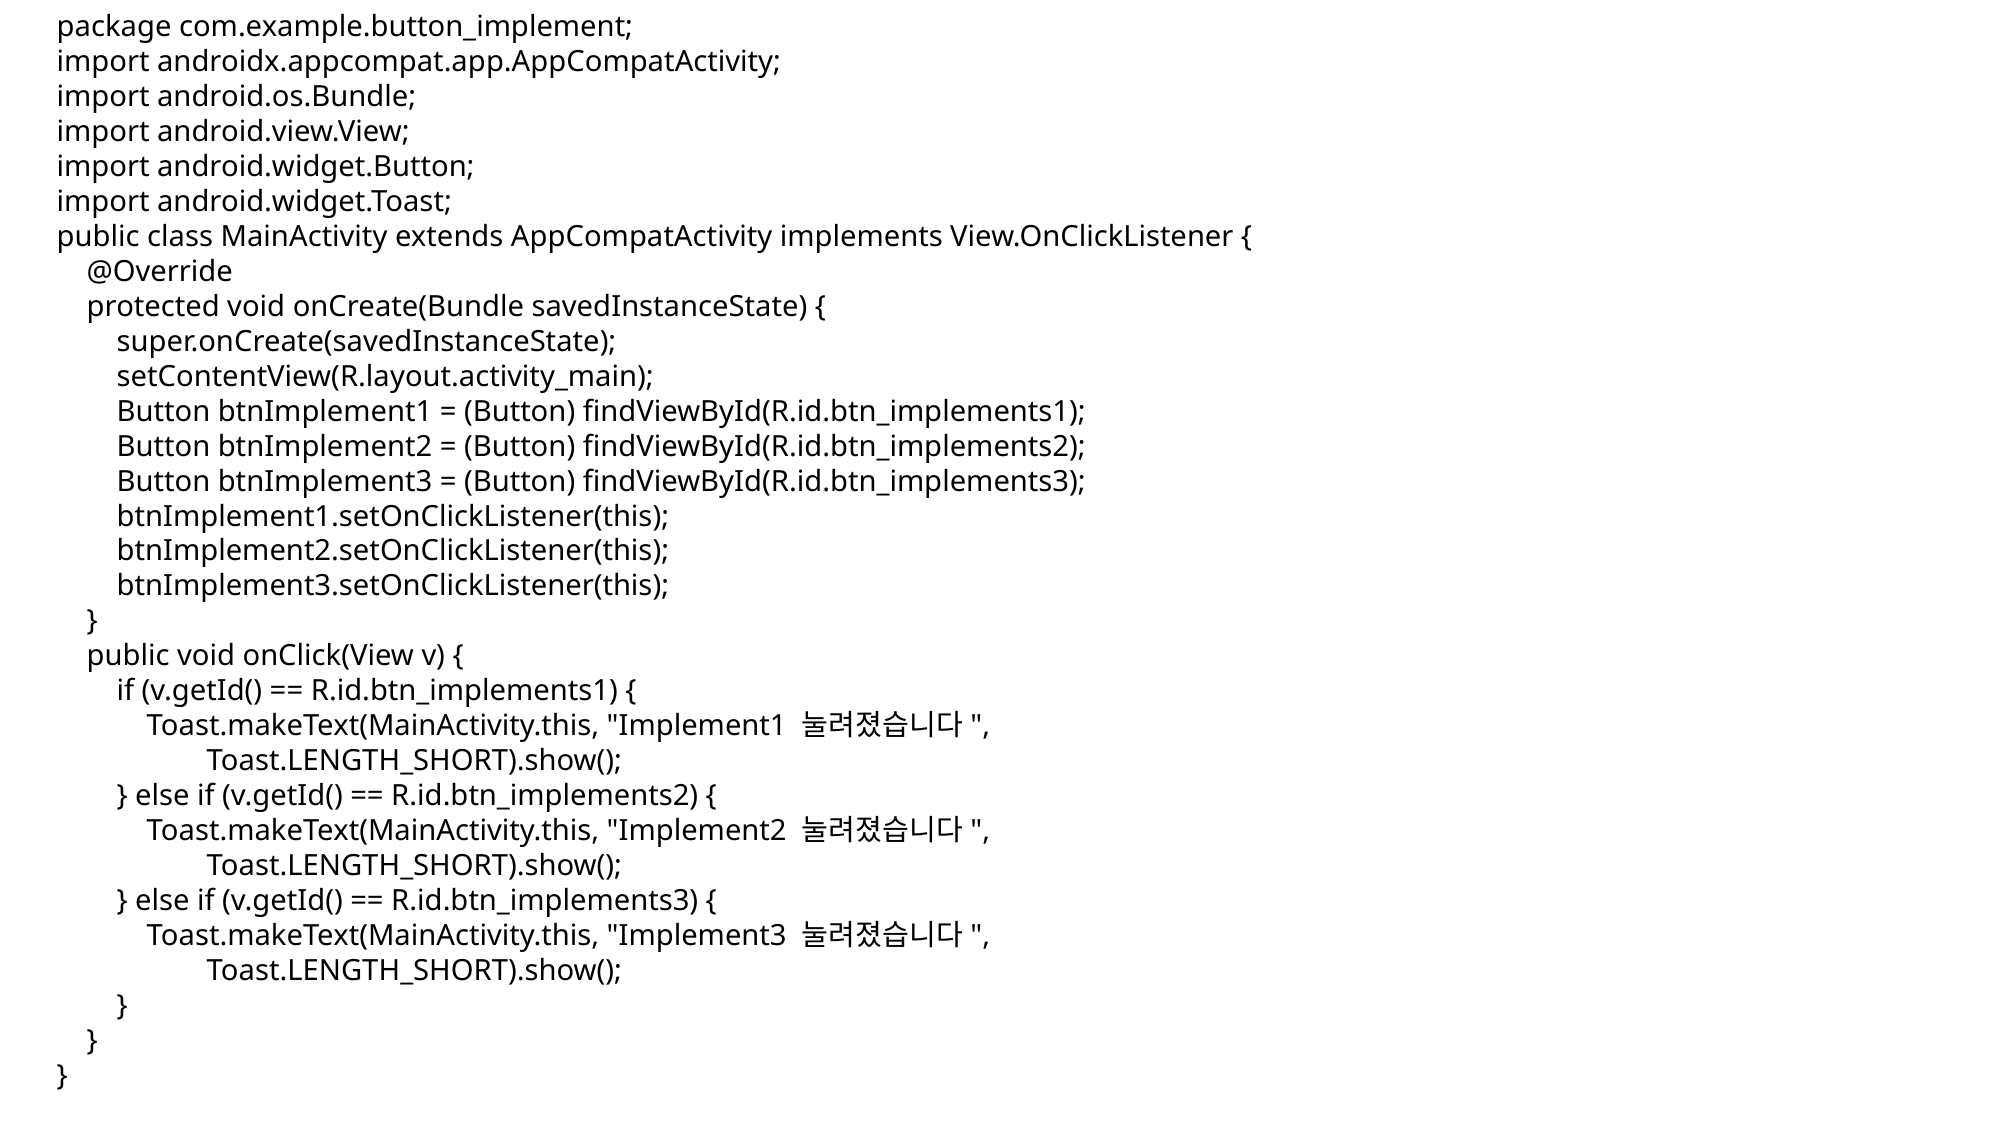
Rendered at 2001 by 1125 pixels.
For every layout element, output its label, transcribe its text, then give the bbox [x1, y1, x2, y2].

text_box package com.example.button_implement; import androidx.appcompat.app.AppCompatActivity; import android.os.Bundle; import android.view.View; import android.widget.Button; import android.widget.Toast; public class MainActivity extends AppCompatActivity implements View.OnClickListener { @Override protected void onCreate(Bundle savedInstanceState) { super.onCreate(savedInstanceState); setContentView(R.layout.activity_main); Button btnImplement1 = (Button) findViewById(R.id.btn_implements1); Button btnImplement2 = (Button) findViewById(R.id.btn_implements2); Button btnImplement3 = (Button) findViewById(R.id.btn_implements3); btnImplement1.setOnClickListener(this); btnImplement2.setOnClickListener(this); btnImplement3.setOnClickListener(this); } public void onClick(View v) { if (v.getId() == R.id.btn_implements1) { Toast.makeText(MainActivity.this, "Implement1 눌려졌습니다", Toast.LENGTH_SHORT).show(); } else if (v.getId() == R.id.btn_implements2) { Toast.makeText(MainActivity.this, "Implement2 눌려졌습니다", Toast.LENGTH_SHORT).show(); } else if (v.getId() == R.id.btn_implements3) { Toast.makeText(MainActivity.this, "Implement3 눌려졌습니다", Toast.LENGTH_SHORT).show(); } } } [41, 0, 1695, 1099]
